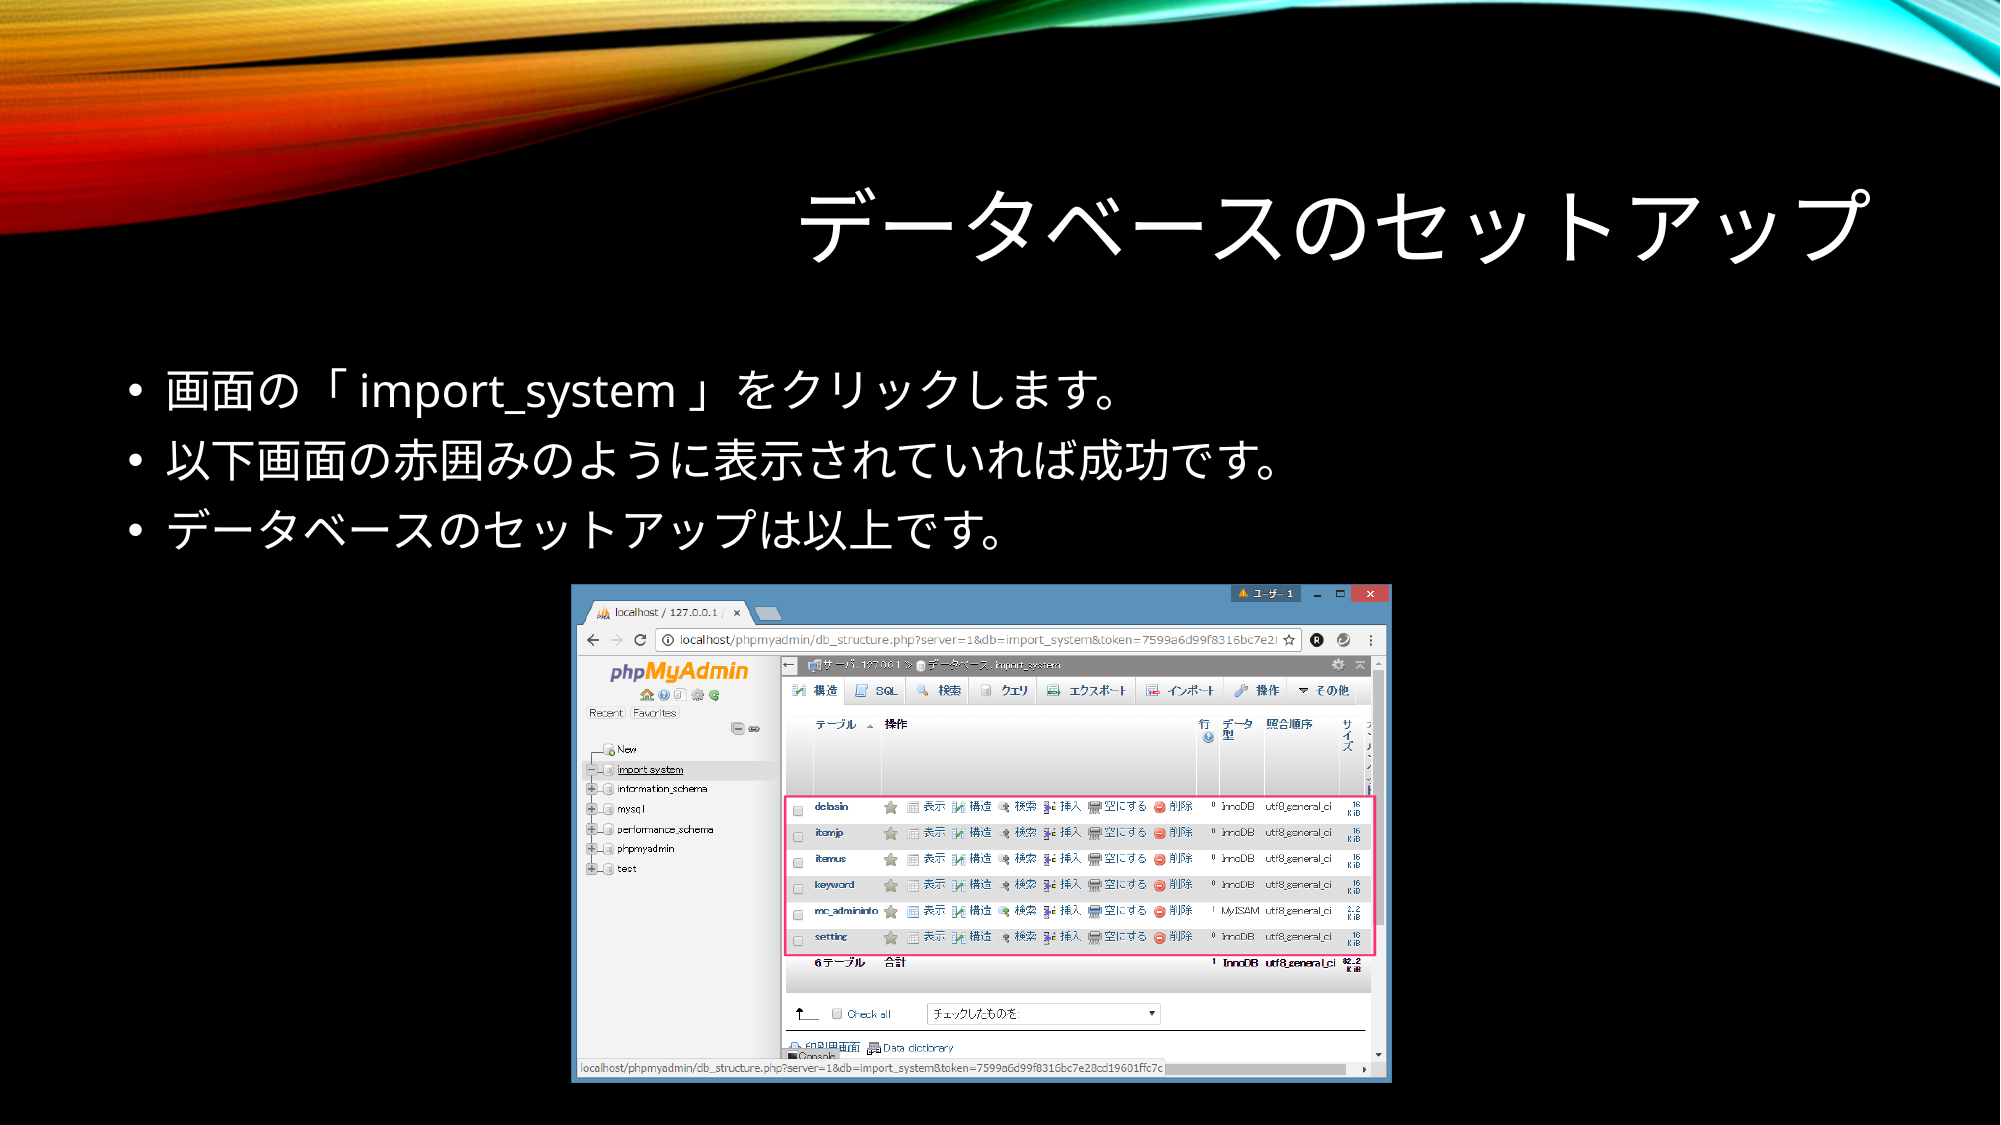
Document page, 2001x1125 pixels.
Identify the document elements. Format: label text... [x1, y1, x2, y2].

picture [571, 584, 1392, 1083]
title データベースのセットアップ [474, 125, 1888, 338]
list 画面の「import_system」をクリックします。 以下画面の赤囲みのように表示されていれば成功です。 データベースのセットアップは以上です。 [112, 360, 1888, 1021]
picture [0, 0, 2000, 237]
